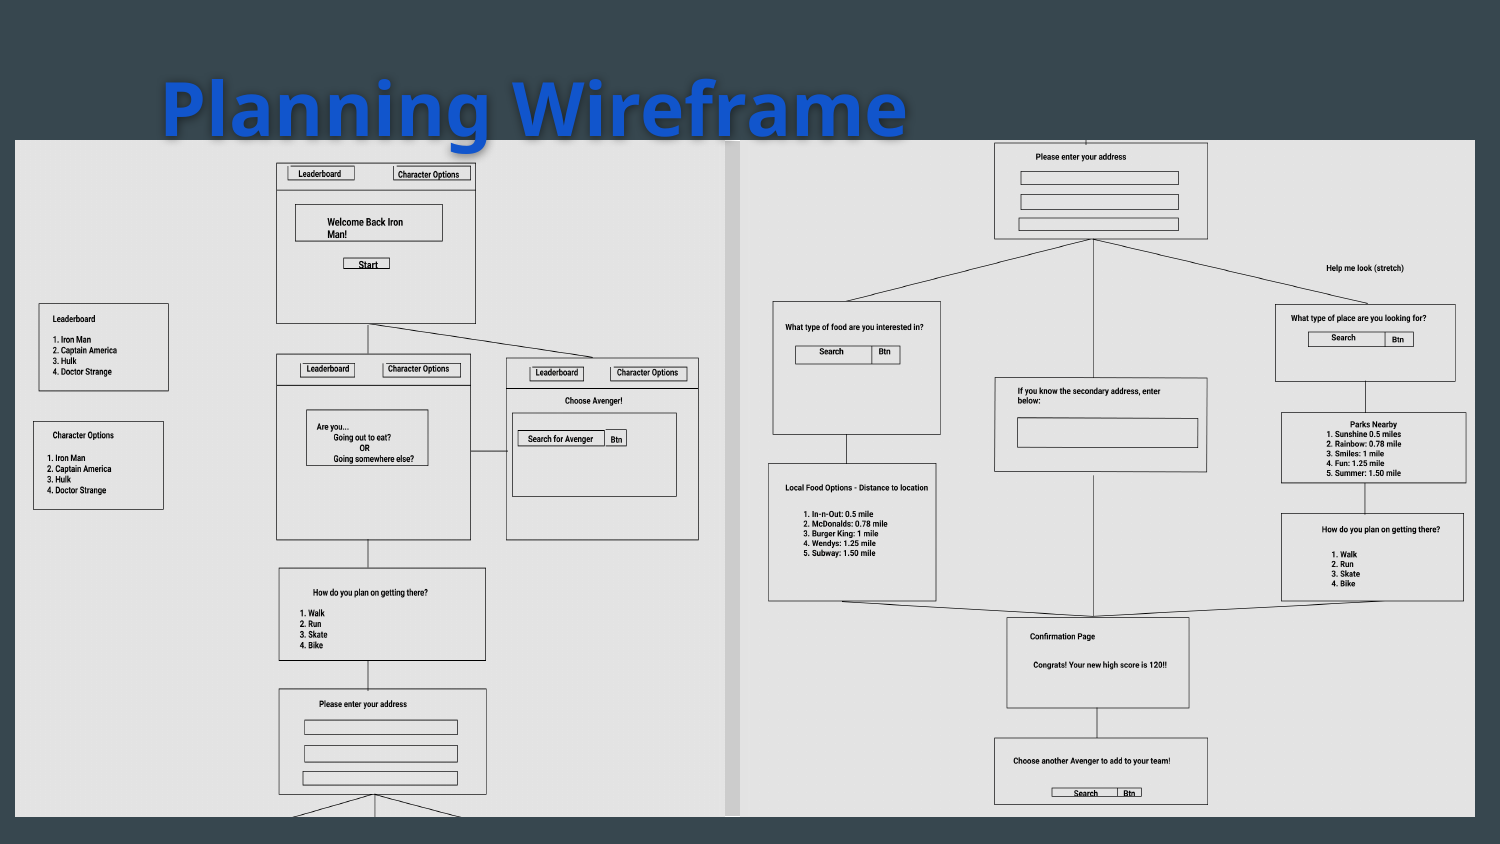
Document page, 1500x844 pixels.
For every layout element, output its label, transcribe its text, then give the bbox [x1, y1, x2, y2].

picture [739, 140, 1476, 817]
picture [15, 140, 725, 817]
text_box [729, 170, 734, 817]
list Planning Wireframe [144, 32, 1348, 159]
